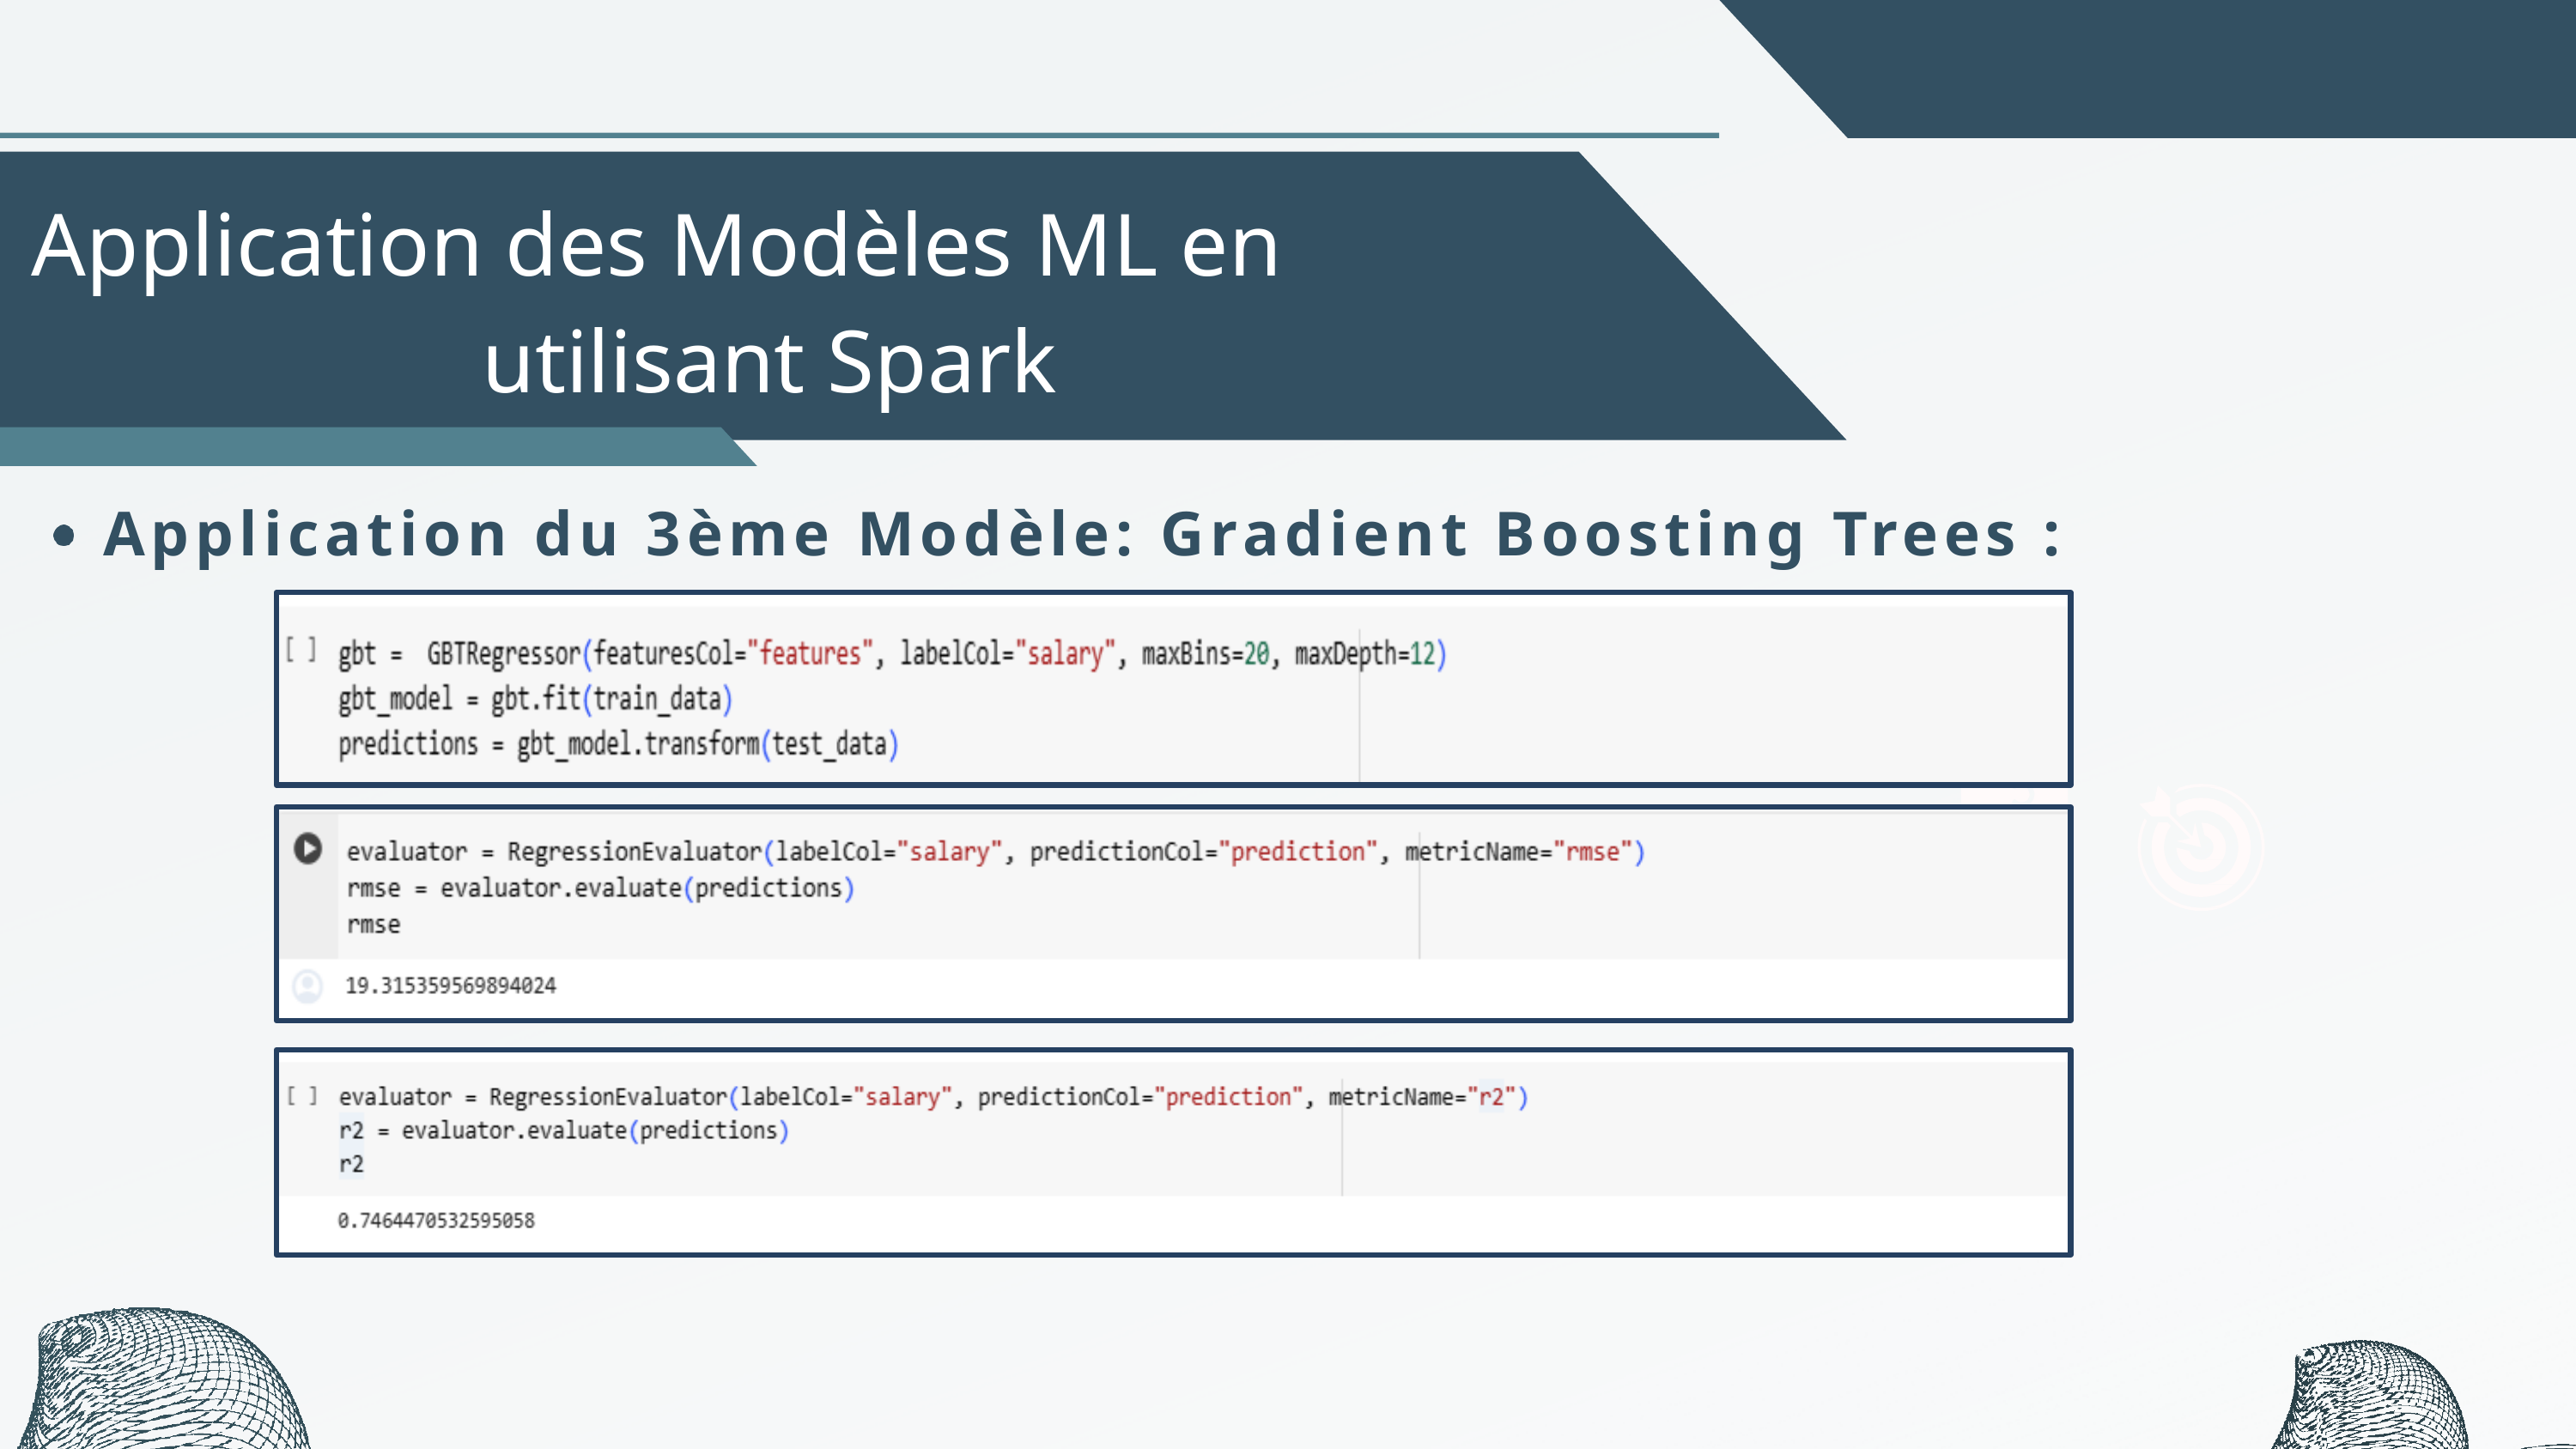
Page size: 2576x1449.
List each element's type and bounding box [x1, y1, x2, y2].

picture [53, 524, 75, 546]
picture [278, 1052, 2069, 1252]
text_box [0, 0, 2576, 139]
picture [278, 595, 2069, 783]
picture [2270, 1340, 2576, 1449]
picture [0, 1307, 533, 1449]
picture [278, 809, 2069, 1019]
text_box [0, 148, 2576, 1449]
